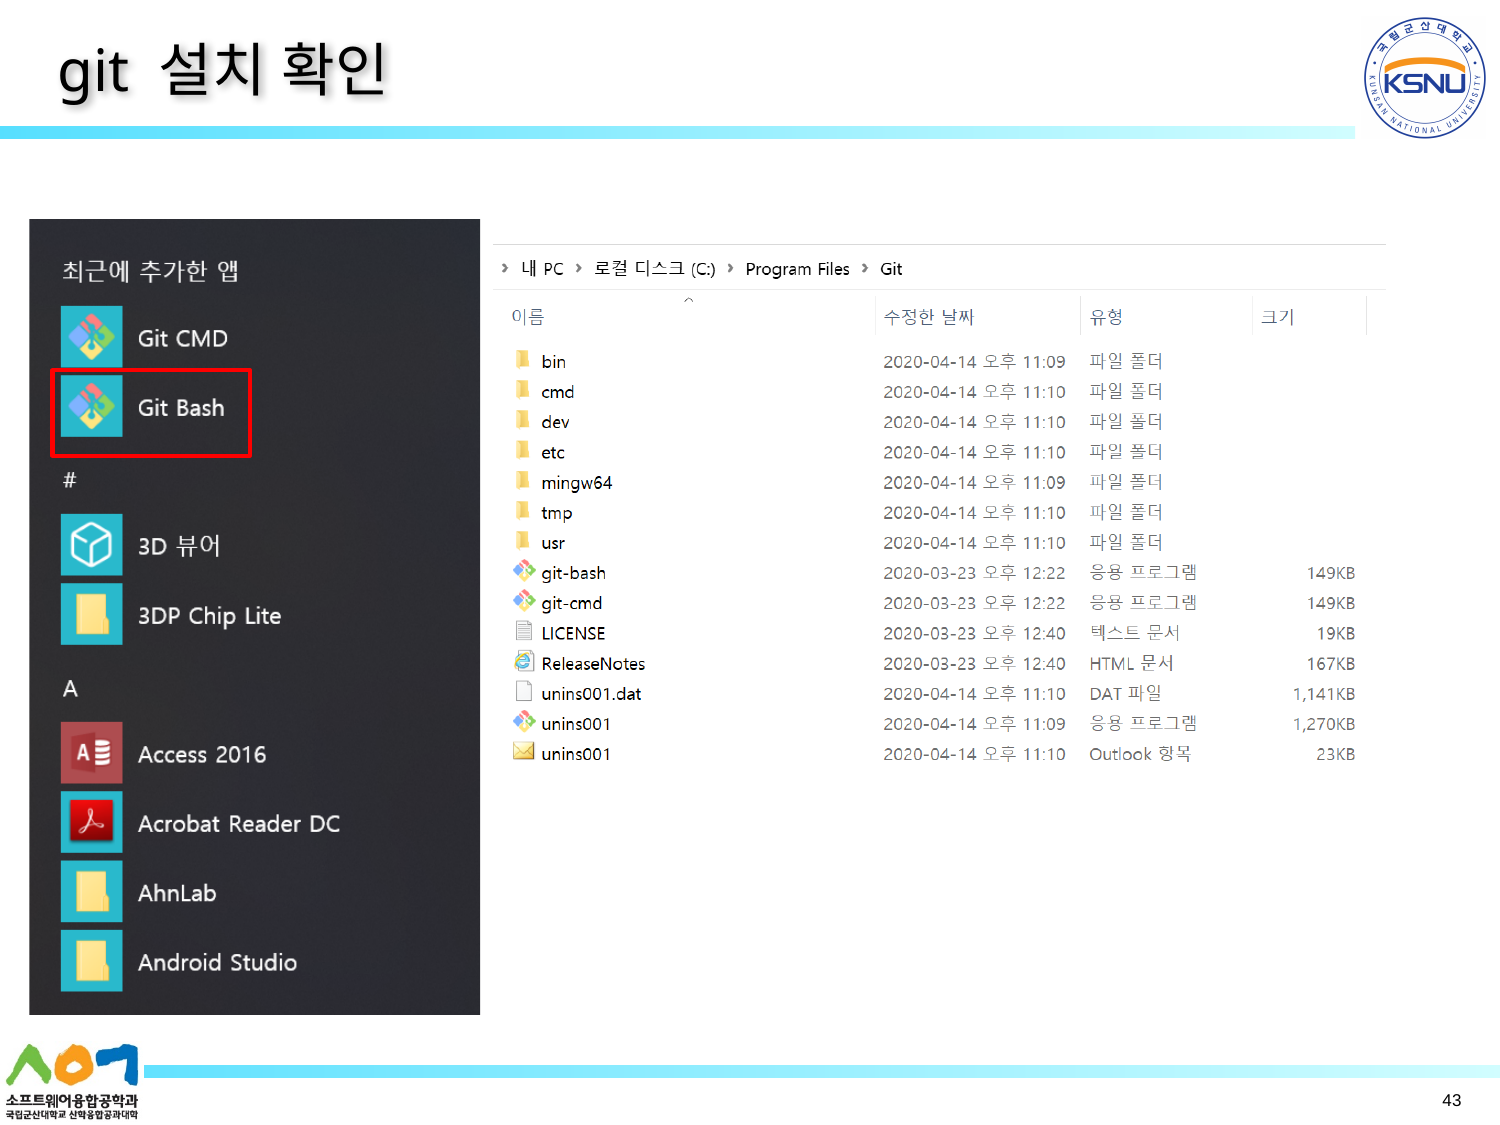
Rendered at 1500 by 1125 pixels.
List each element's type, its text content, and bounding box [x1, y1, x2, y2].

title git 설치 확인 [42, 20, 1349, 116]
text_box [250, 126, 254, 138]
picture [0, 1041, 144, 1122]
picture [29, 218, 481, 1015]
picture [1361, 16, 1486, 139]
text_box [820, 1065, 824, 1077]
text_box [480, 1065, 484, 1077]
slide_number 43 [1330, 1081, 1477, 1122]
slide_number 81 [1015, 1065, 1019, 1077]
picture [493, 240, 1386, 786]
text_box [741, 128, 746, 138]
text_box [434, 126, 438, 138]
